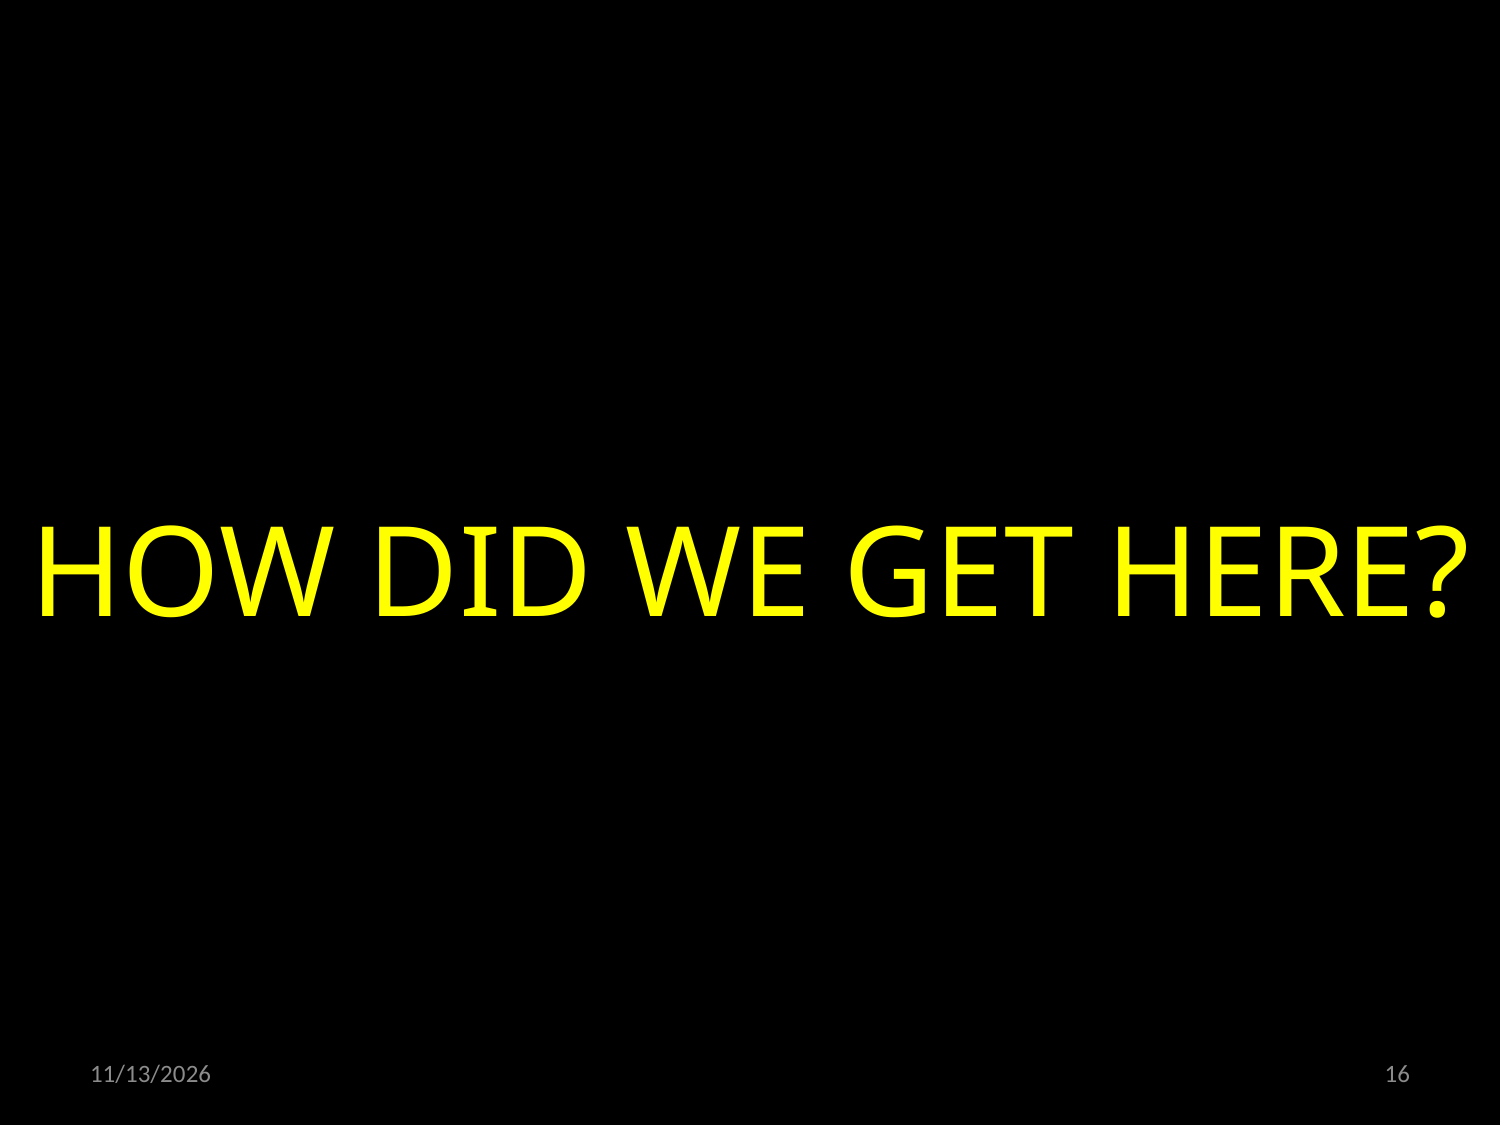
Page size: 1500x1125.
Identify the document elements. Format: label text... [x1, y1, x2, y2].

text_box HOW DID WE GET HERE? [0, 484, 1500, 586]
slide_number 16 [1074, 1042, 1425, 1103]
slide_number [75, 1042, 425, 1103]
